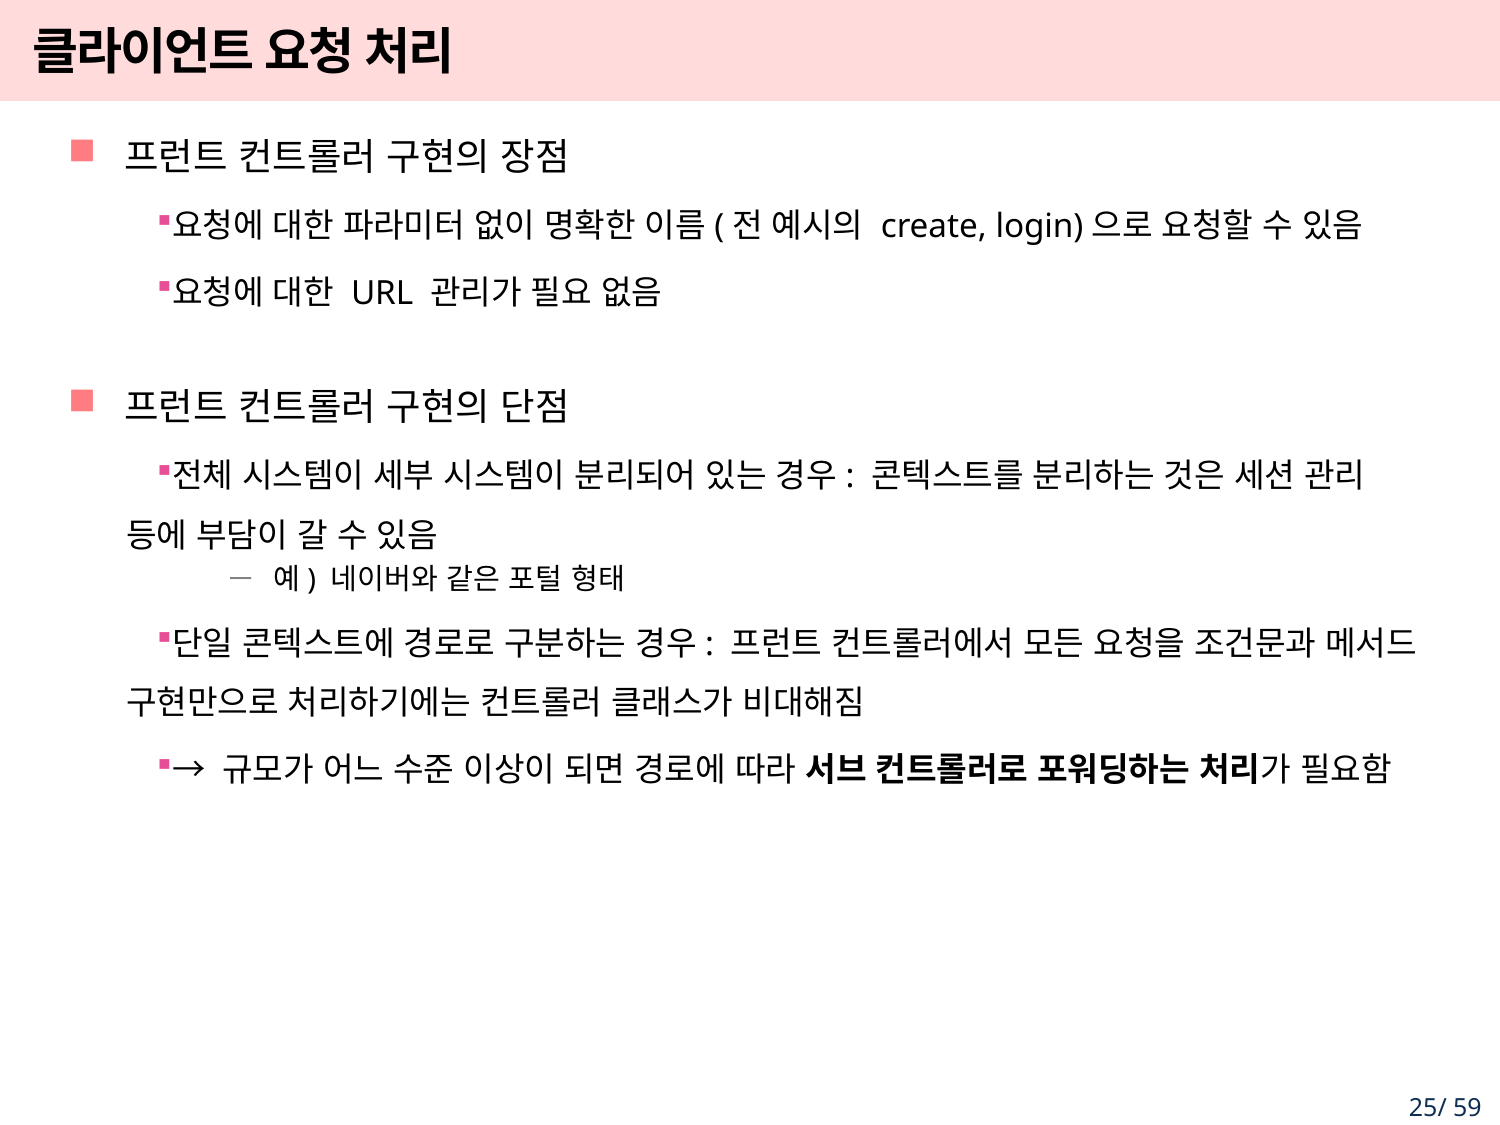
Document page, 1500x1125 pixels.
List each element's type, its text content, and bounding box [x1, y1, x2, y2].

title 클라이언트 요청 처리 [17, 10, 1295, 89]
list 프런트 컨트롤러 구현의 장점 요청에 대한 파라미터 없이 명확한 이름(전 예시의 create, login)으로 요청할 수 있음 요청에 대한 URL 관리가 필요 없음 프런트 컨트롤러 구현의 단점 전체 시스템이 세부 시스템이 분리되어 있는 경우: 콘텍스트를 분리하는 것은 세션 관리 등에 부담이 갈 수 있음 예) 네이버와 같은 포털 형태 단일 콘텍스트에 경로로 구분하는 경우: 프런트 컨트롤러에서 모든 요청을 조건문과 메서드 구현만으로 처리하기에는 컨트롤러 클래스가 비대해짐 → 규모가 어느 수준 이상이 되면 경로에 따라 서브 컨트롤러로 포워딩하는 처리가 필요함 [53, 125, 1447, 1005]
